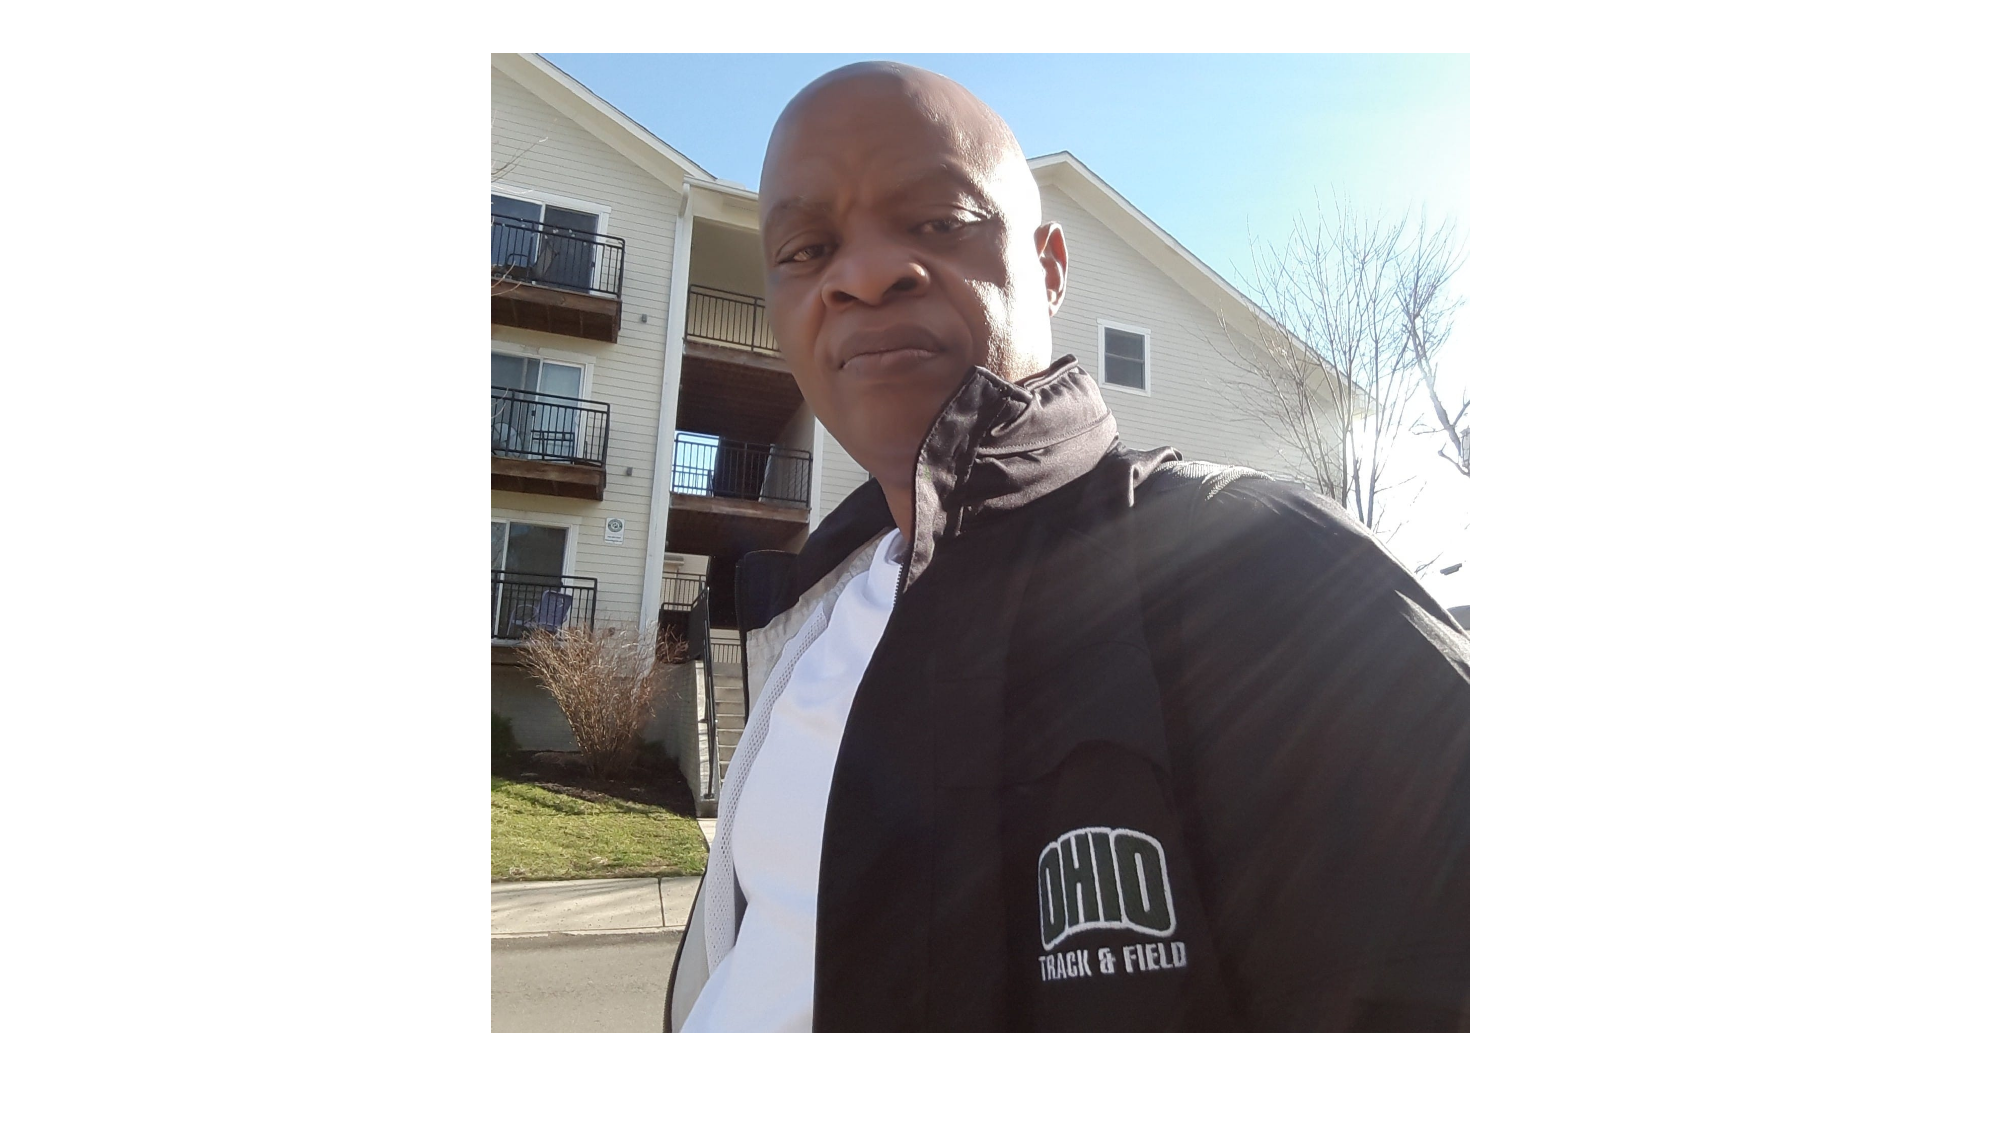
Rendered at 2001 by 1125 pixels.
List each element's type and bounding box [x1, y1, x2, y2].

picture [491, 53, 1470, 1033]
